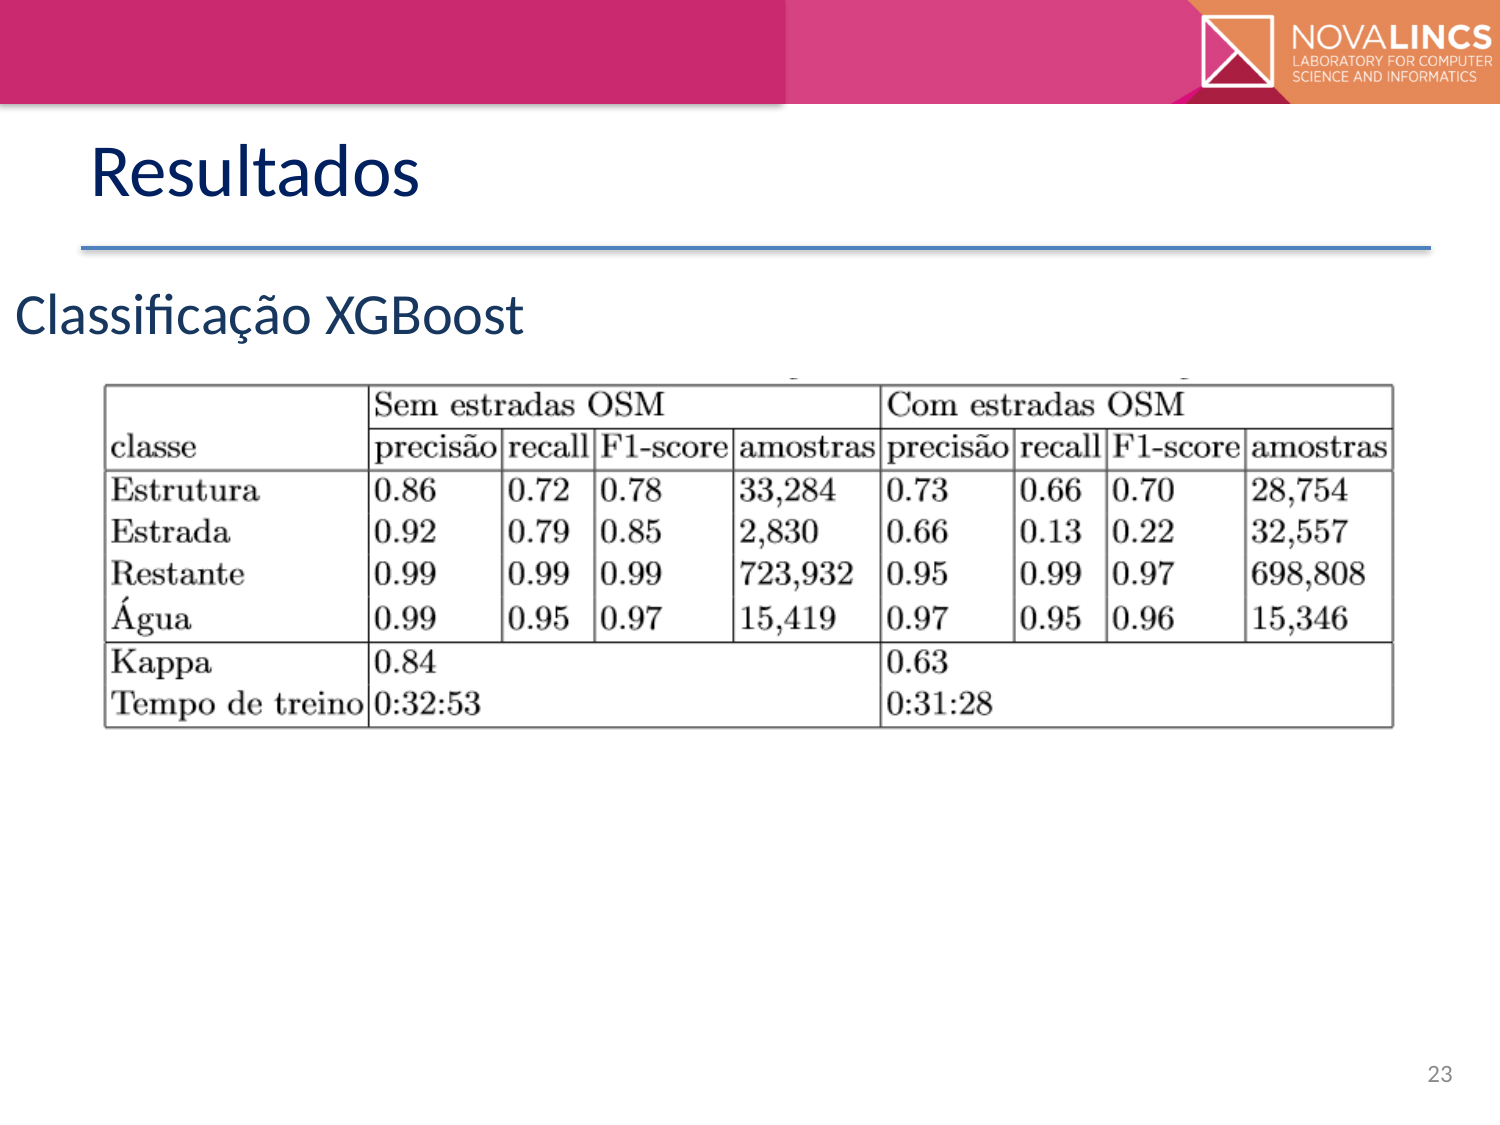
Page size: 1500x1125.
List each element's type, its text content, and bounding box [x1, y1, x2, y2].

text_box Classificação XGBoost [0, 255, 1350, 368]
picture [96, 378, 1404, 747]
slide_number 23 [1117, 1042, 1468, 1103]
picture [786, 0, 1500, 104]
title Resultados [74, 120, 1426, 234]
